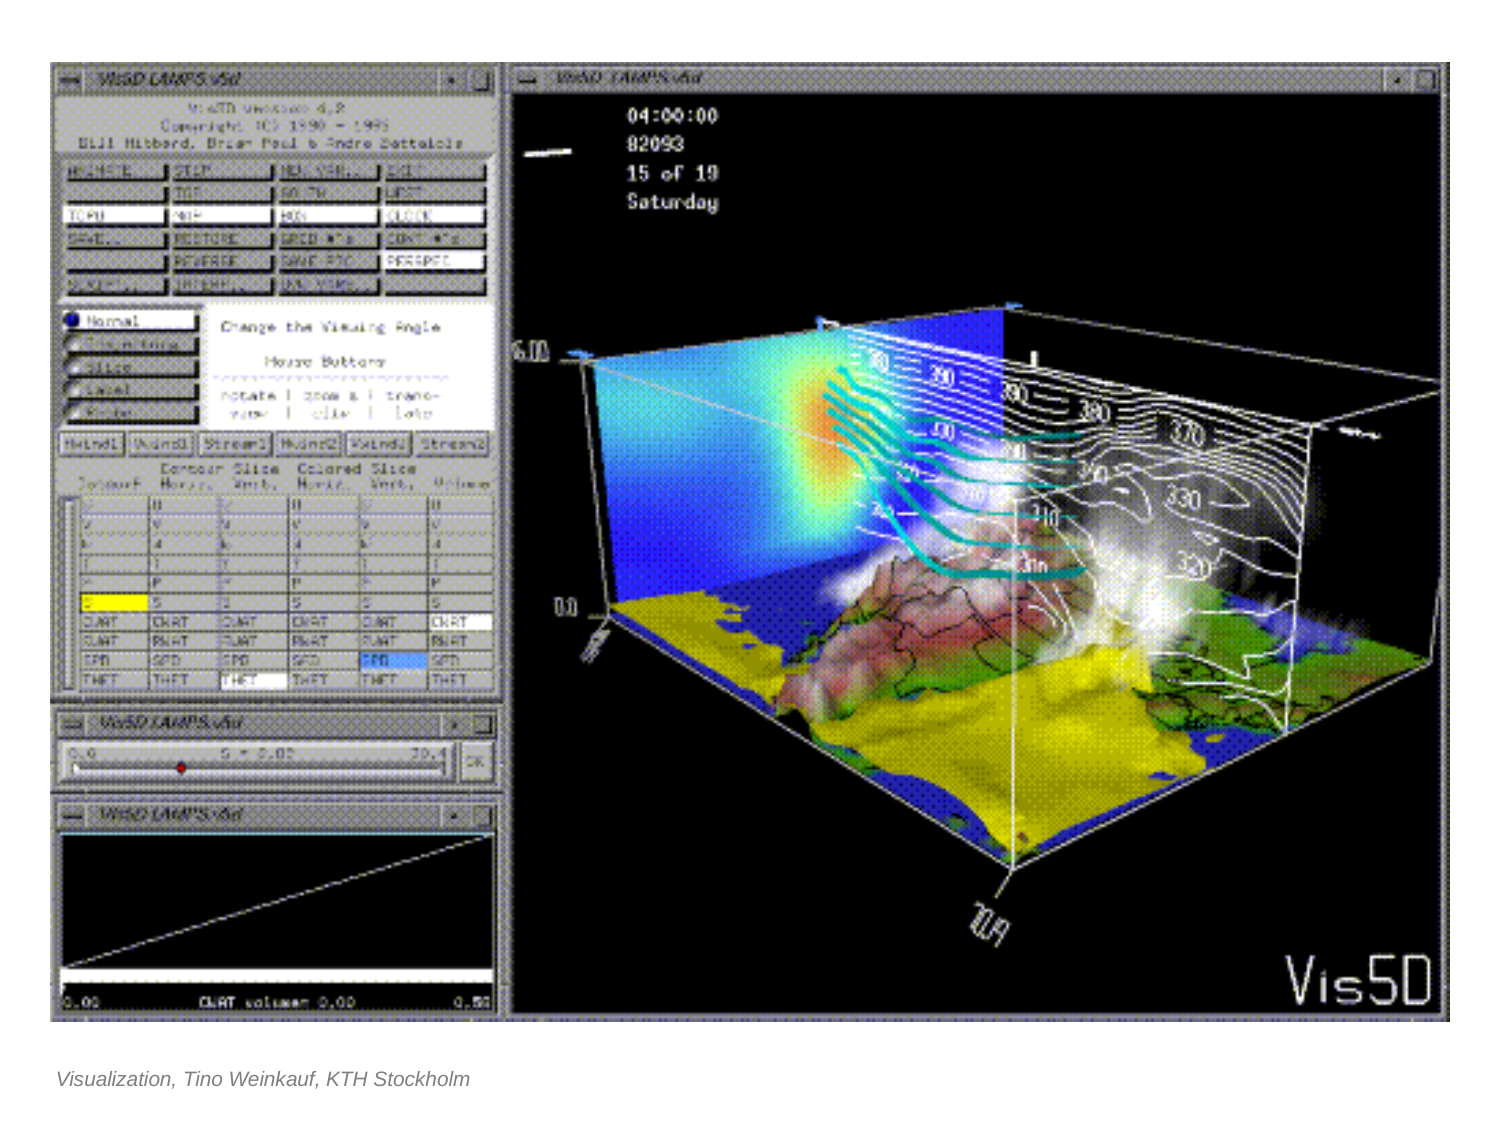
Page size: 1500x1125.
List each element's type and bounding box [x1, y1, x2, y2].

picture [49, 62, 1451, 1023]
